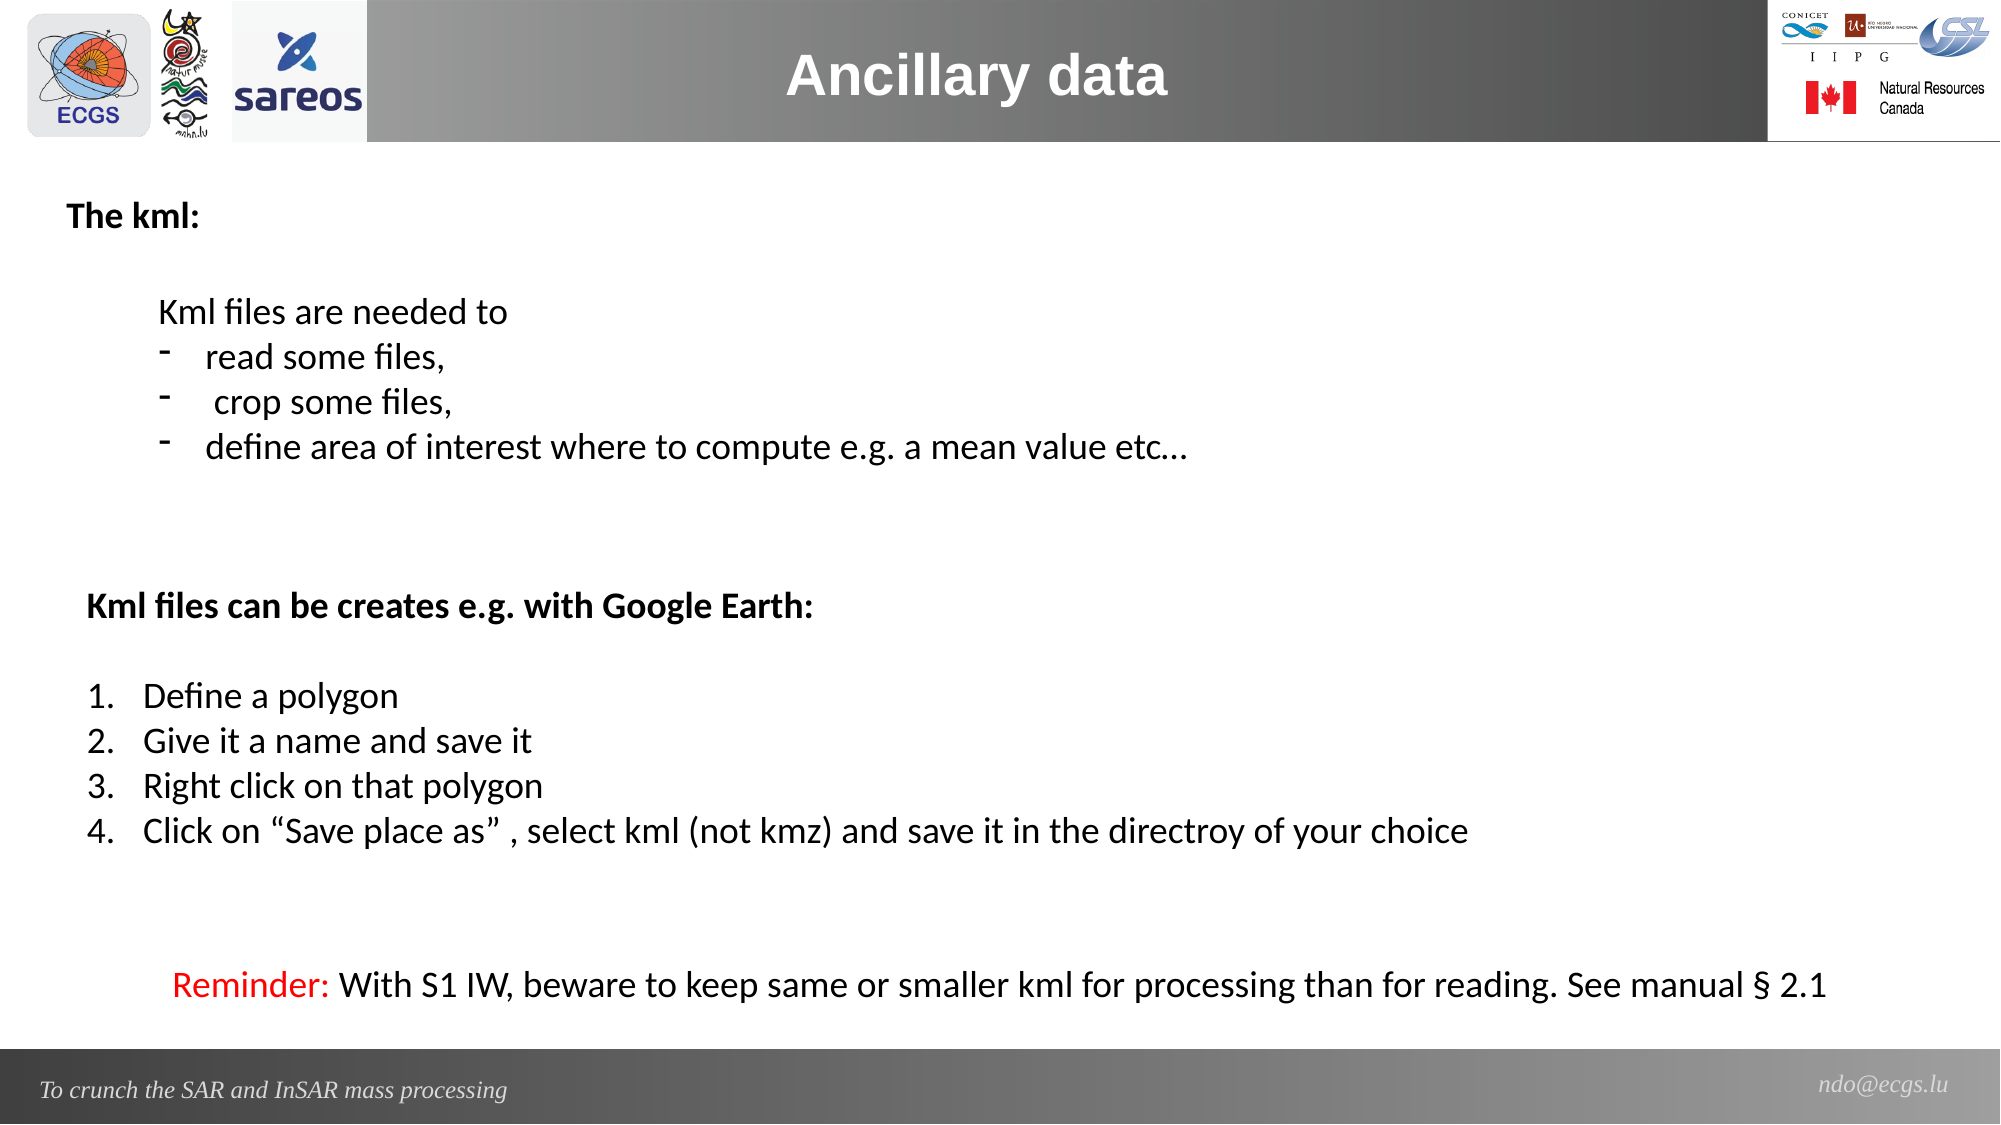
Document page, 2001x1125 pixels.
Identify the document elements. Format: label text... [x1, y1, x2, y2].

text_box The kml: [51, 183, 224, 244]
text_box Reminder: With S1 IW, beware to keep same or smaller kml for processing than for reading. See manual § 2.1 [157, 952, 1853, 1013]
picture [154, 135, 214, 139]
text_box Ancillary data [128, 10, 1825, 135]
picture [1779, 7, 1990, 67]
text_box Kml files are needed to read some files, crop some files, define area of interest where to compute e.g. a mean value etc… [143, 279, 1221, 475]
picture [1825, 69, 1990, 120]
text_box Kml files can be creates e.g. with Google Earth: Define a polygon Give it a name and save it Right click on that polygon Click on “Save place as” , select kml (not kmz) and save it in the directroy of your choice [72, 573, 1502, 894]
